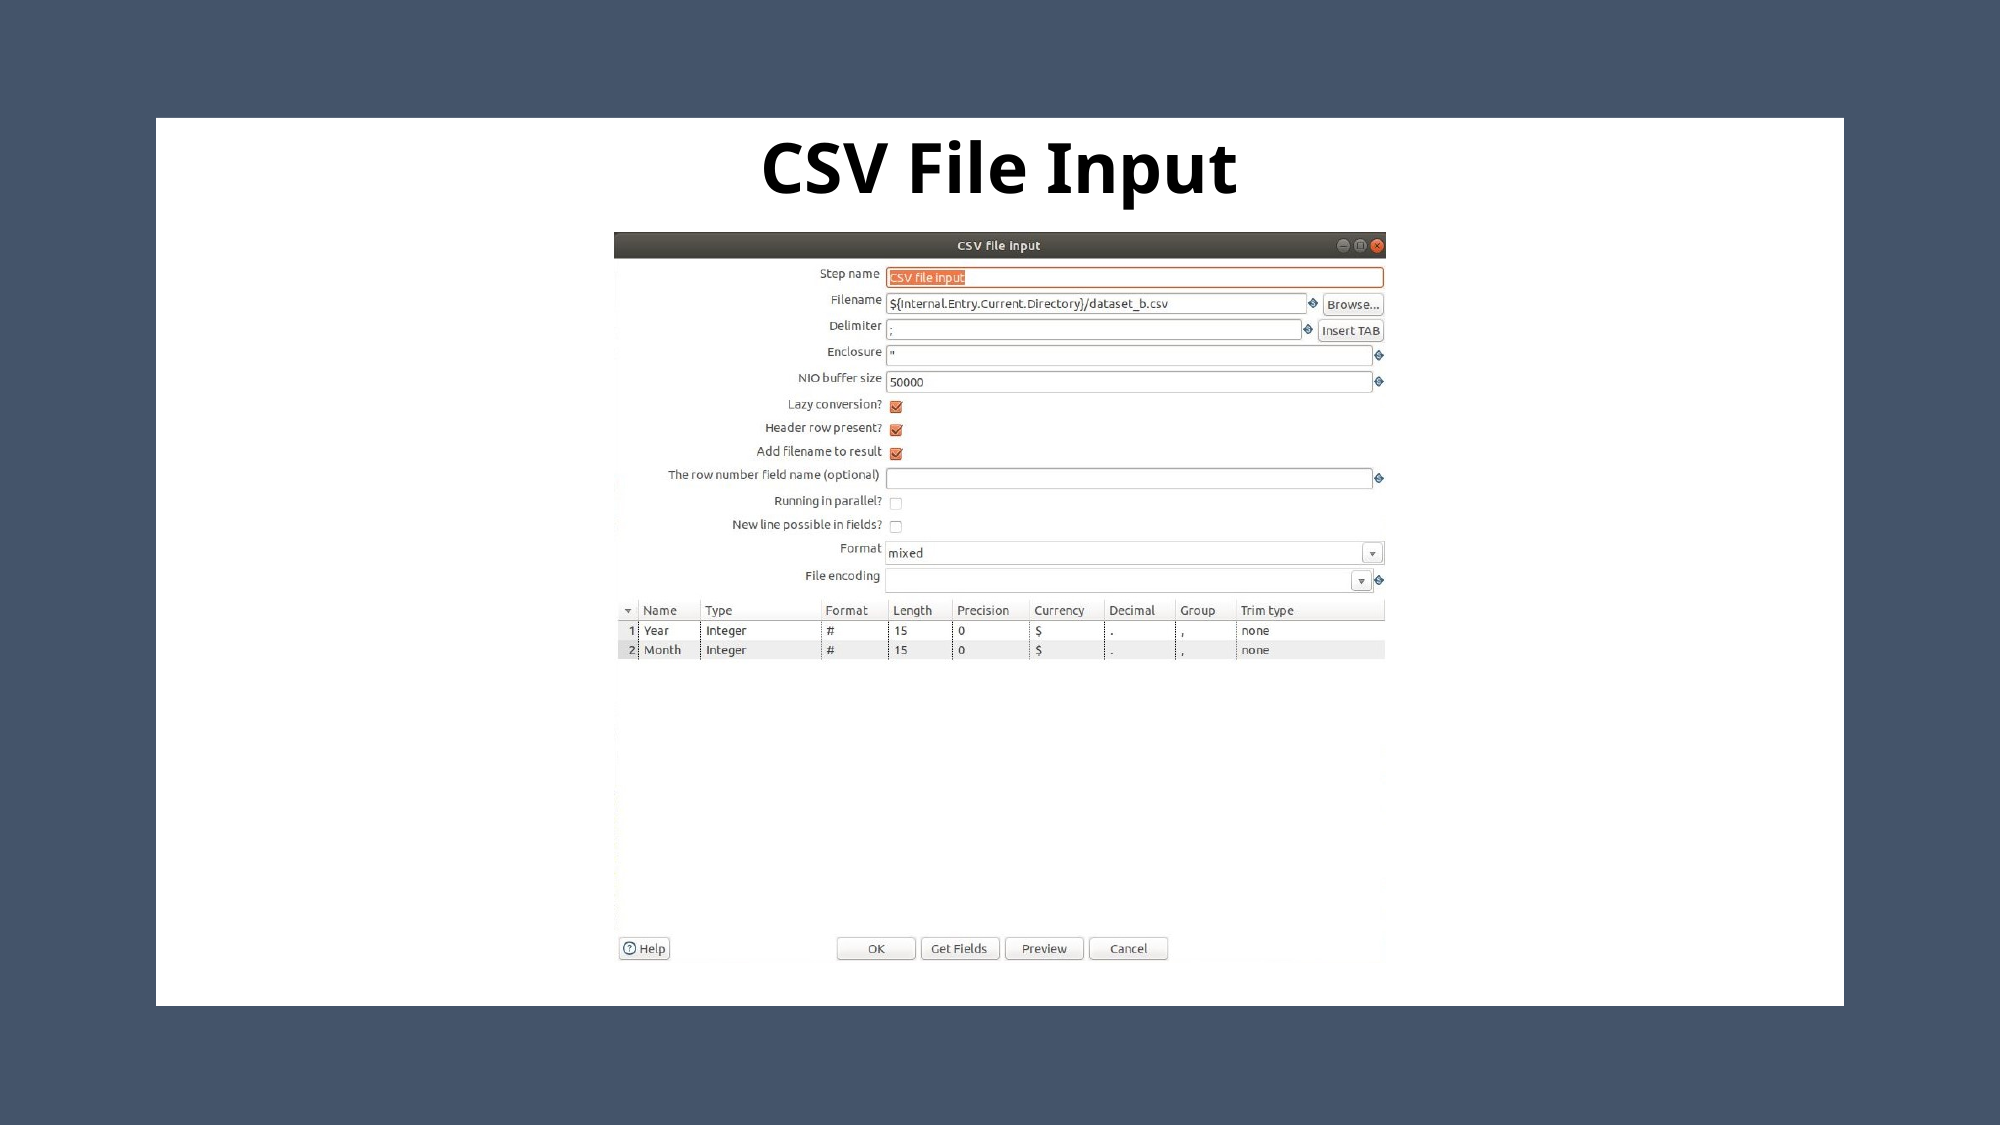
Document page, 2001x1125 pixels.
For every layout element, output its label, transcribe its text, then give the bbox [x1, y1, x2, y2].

title CSV File Input [156, 113, 1844, 233]
picture [614, 232, 1386, 963]
